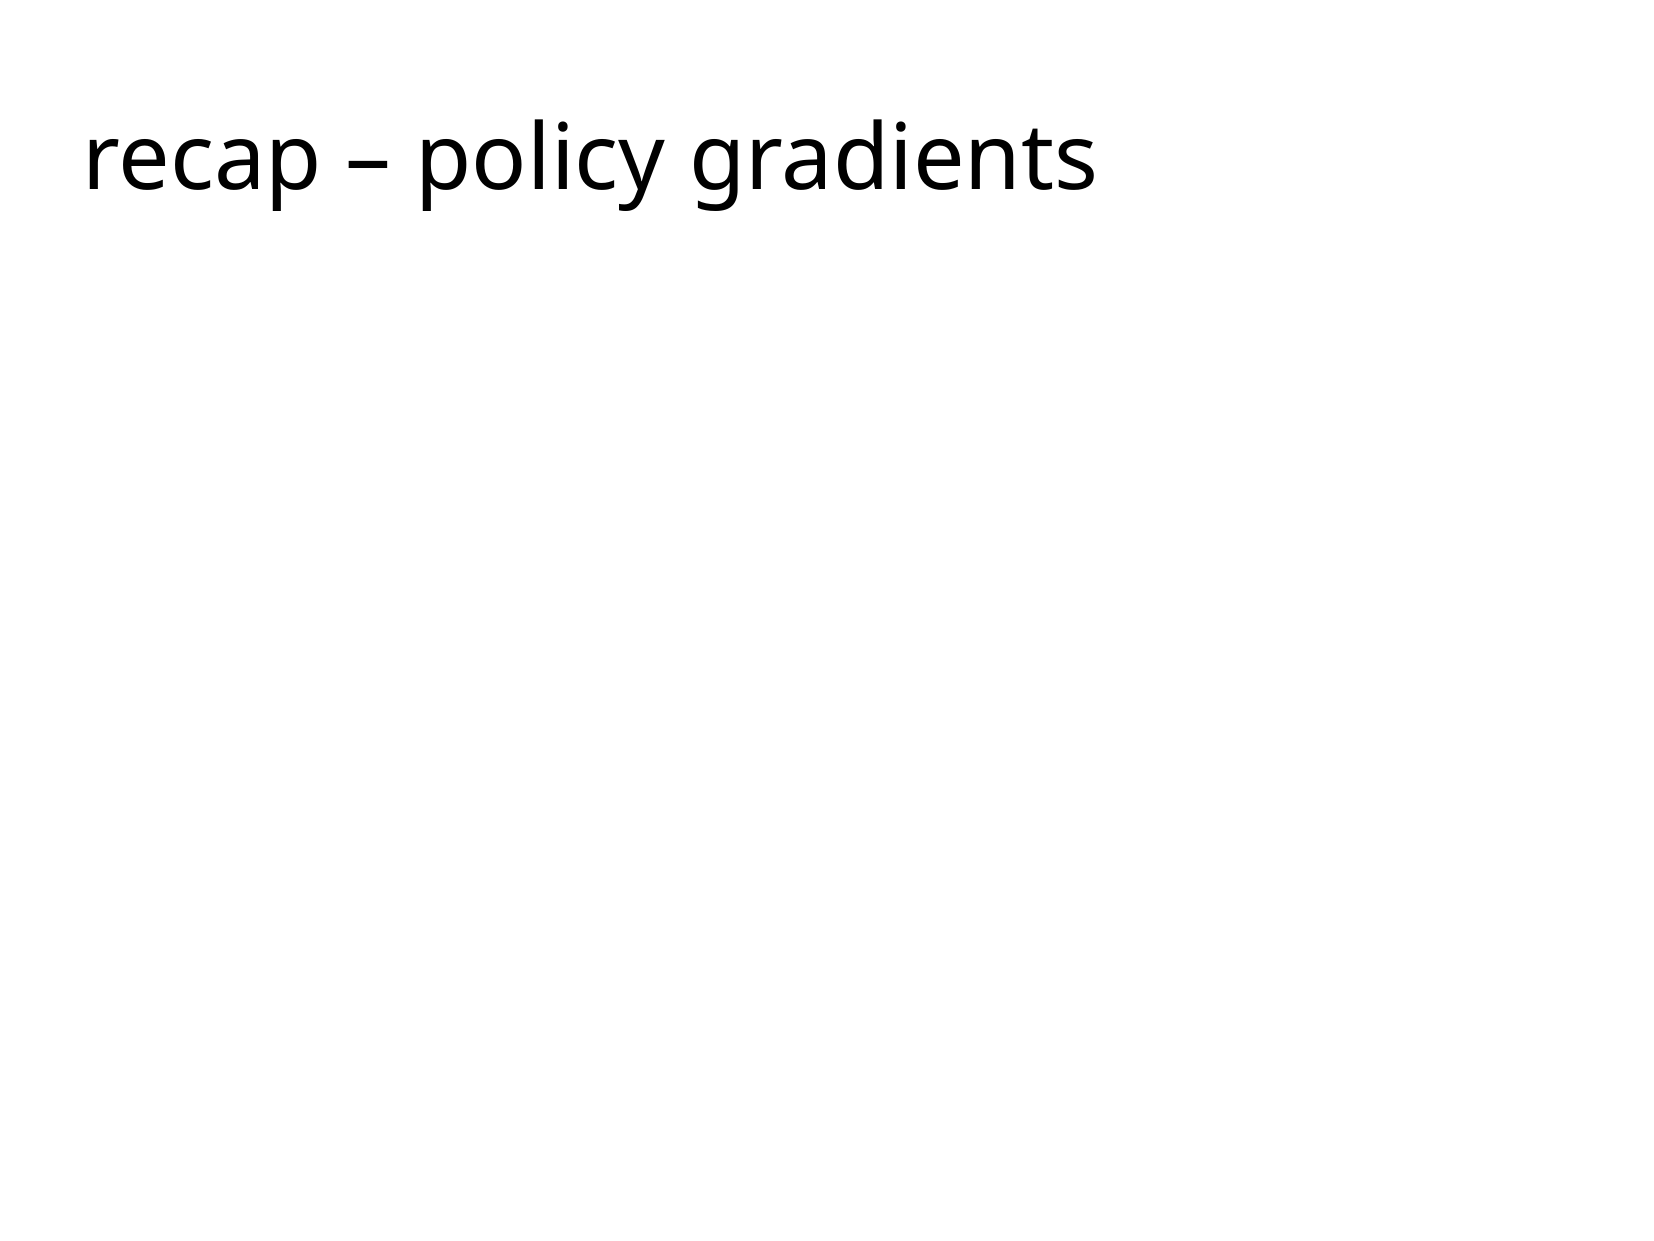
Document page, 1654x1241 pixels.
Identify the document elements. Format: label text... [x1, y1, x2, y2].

title recap – policy gradients [82, 49, 1571, 257]
